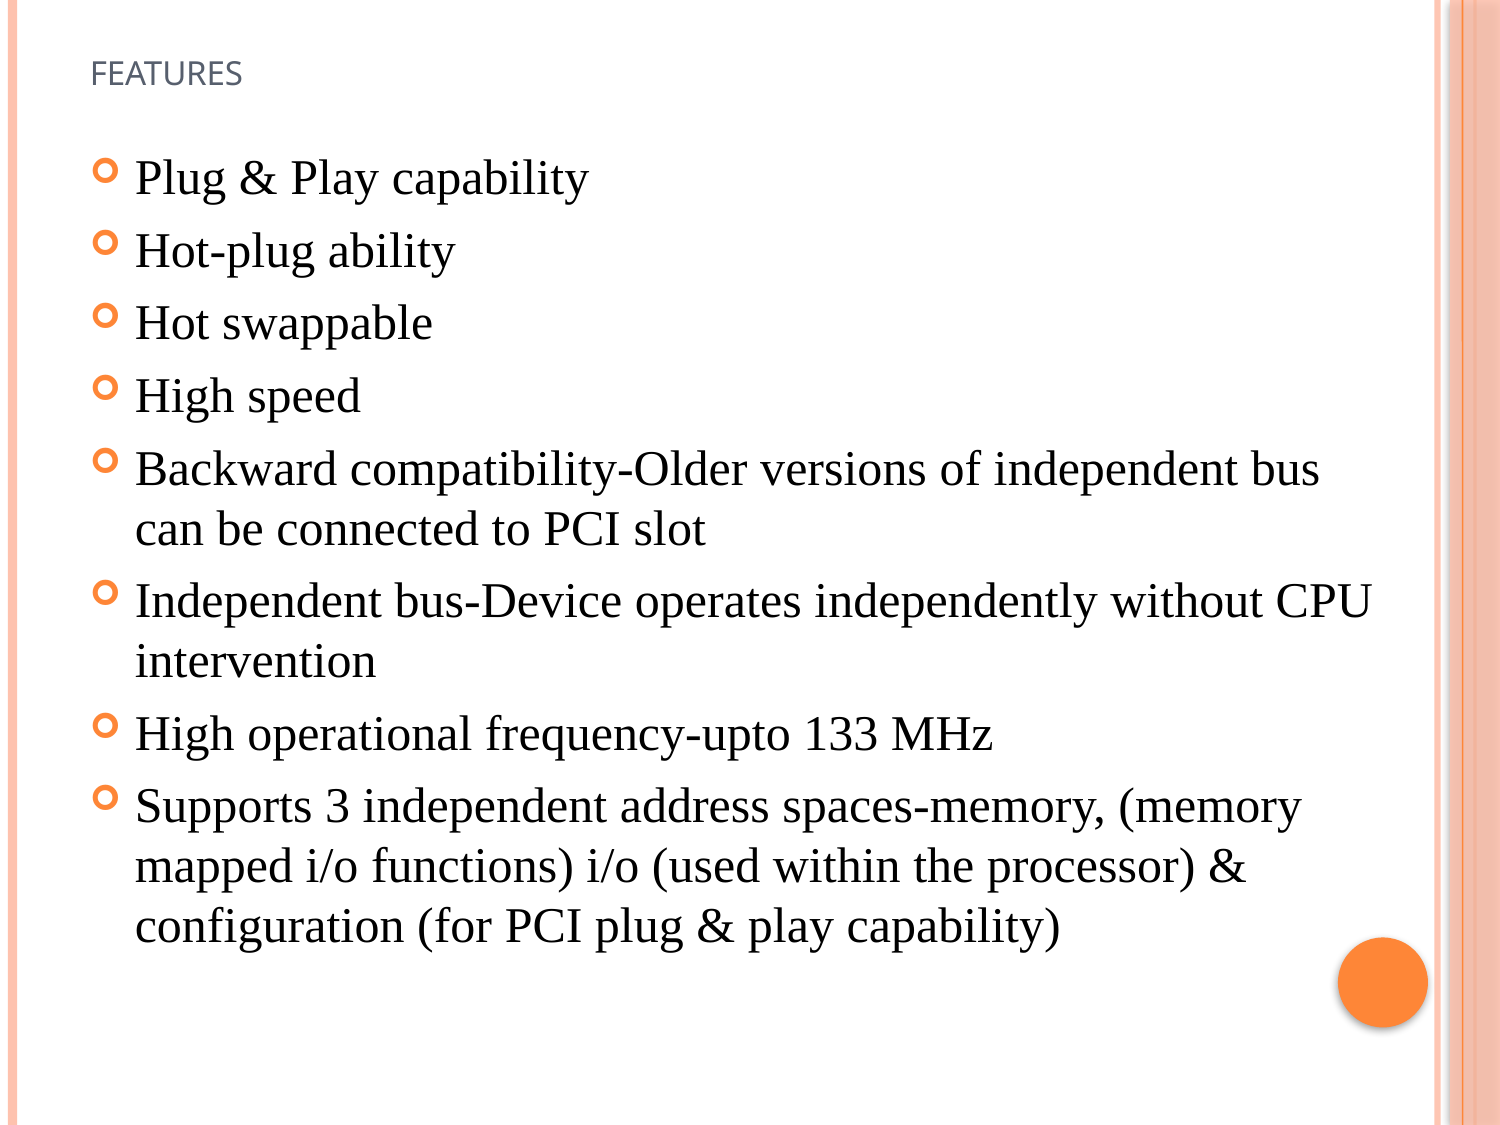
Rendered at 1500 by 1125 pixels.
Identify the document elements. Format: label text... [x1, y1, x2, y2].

title FEATURES [75, 45, 1300, 100]
list Plug & Play capability Hot-plug ability Hot swappable High speed Backward compatibility-Older versions of independent bus can be connected to PCI slot Independent bus-Device operates independently without CPU intervention High operational frequency-upto 133 MHz Supports 3 independent address spaces-memory, (memory mapped i/o functions) i/o (used within the processor) & configuration (for PCI plug & play capability) [75, 137, 1413, 1062]
